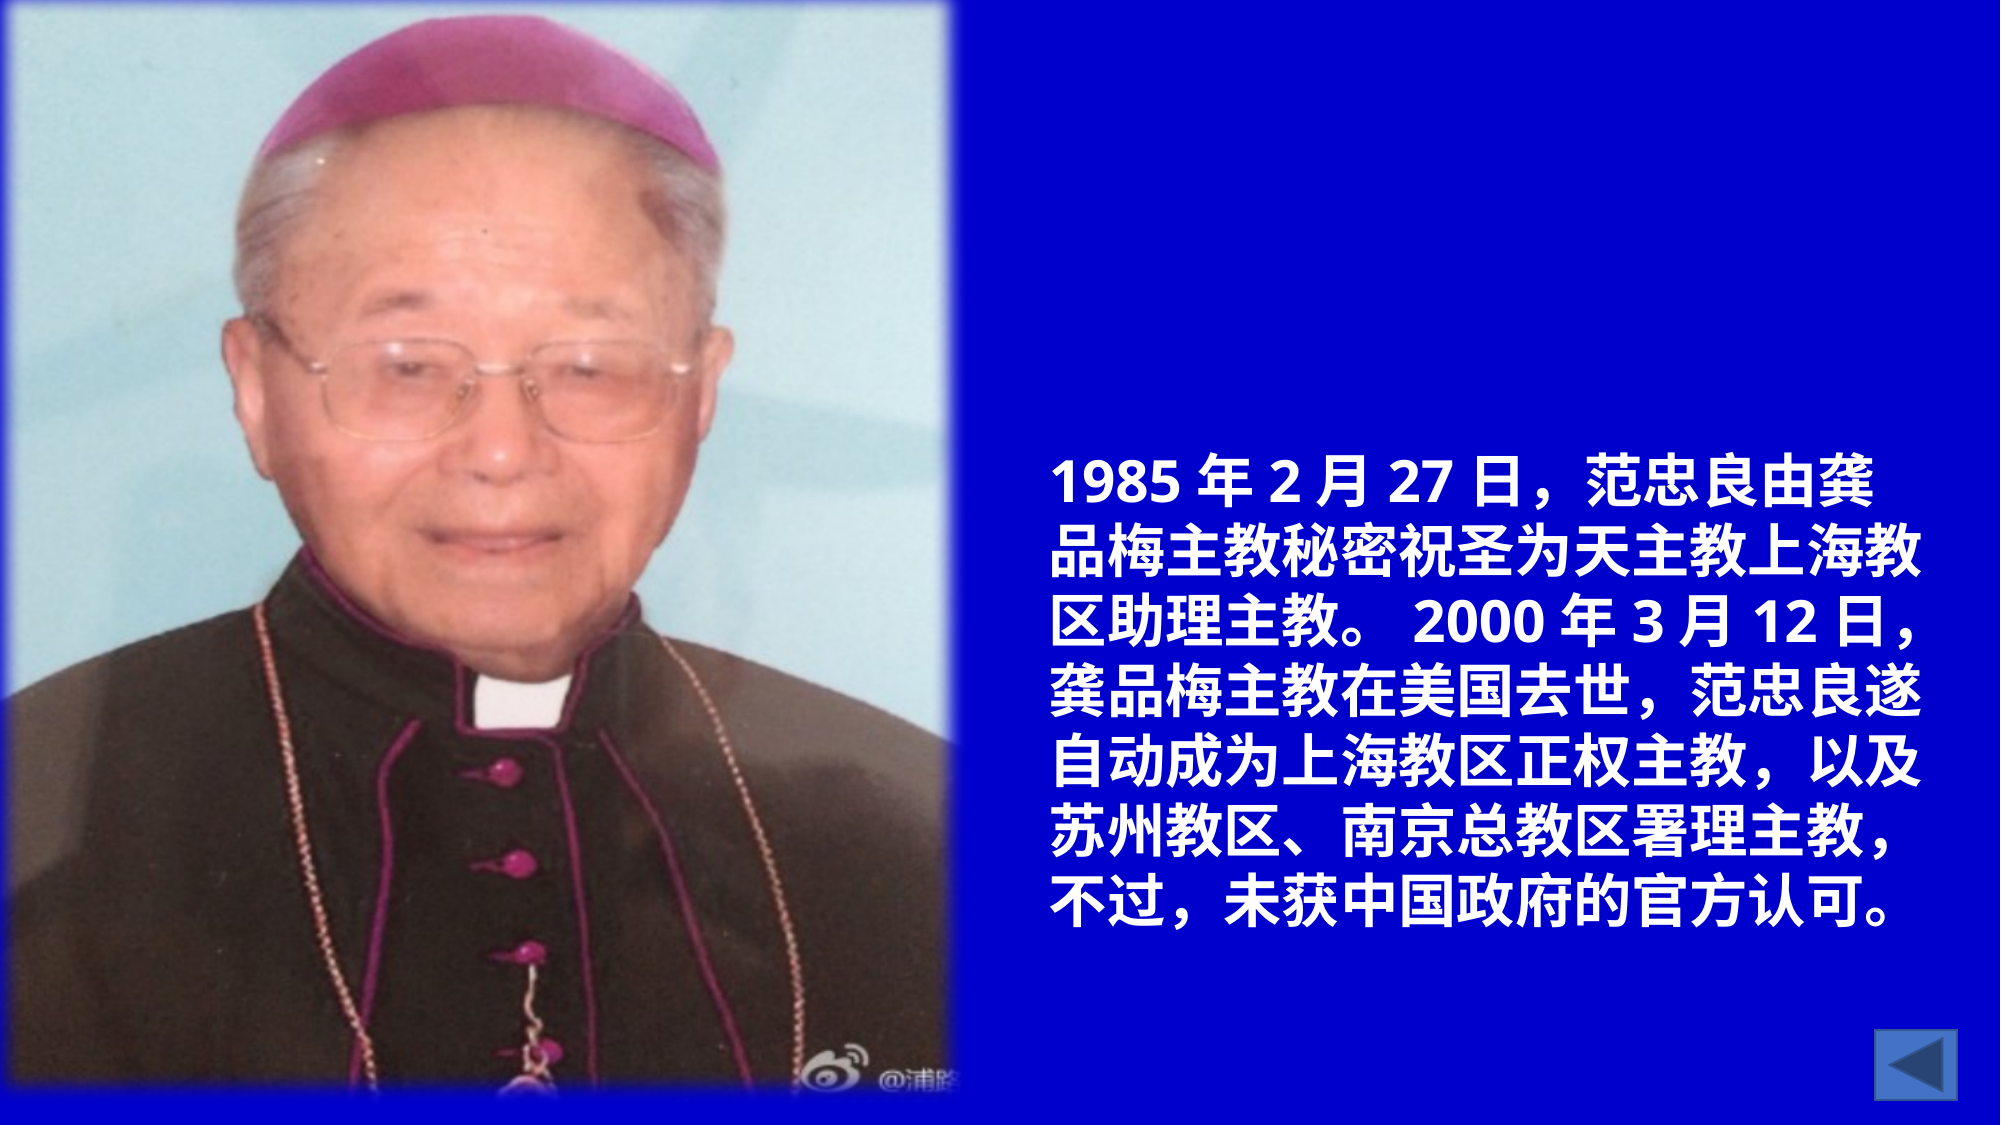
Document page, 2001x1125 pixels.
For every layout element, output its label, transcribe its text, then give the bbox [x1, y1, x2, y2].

text_box [1874, 1029, 1958, 1101]
text_box 1985年2月27日，范忠良由龚品梅主教秘密祝圣为天主教上海教区助理主教。2000年3月12日，龚品梅主教在美国去世，范忠良遂自动成为上海教区正权主教，以及苏州教区、南京总教区署理主教，不过，未获中国政府的官方认可。 [1034, 436, 1941, 942]
picture [0, 0, 966, 1103]
